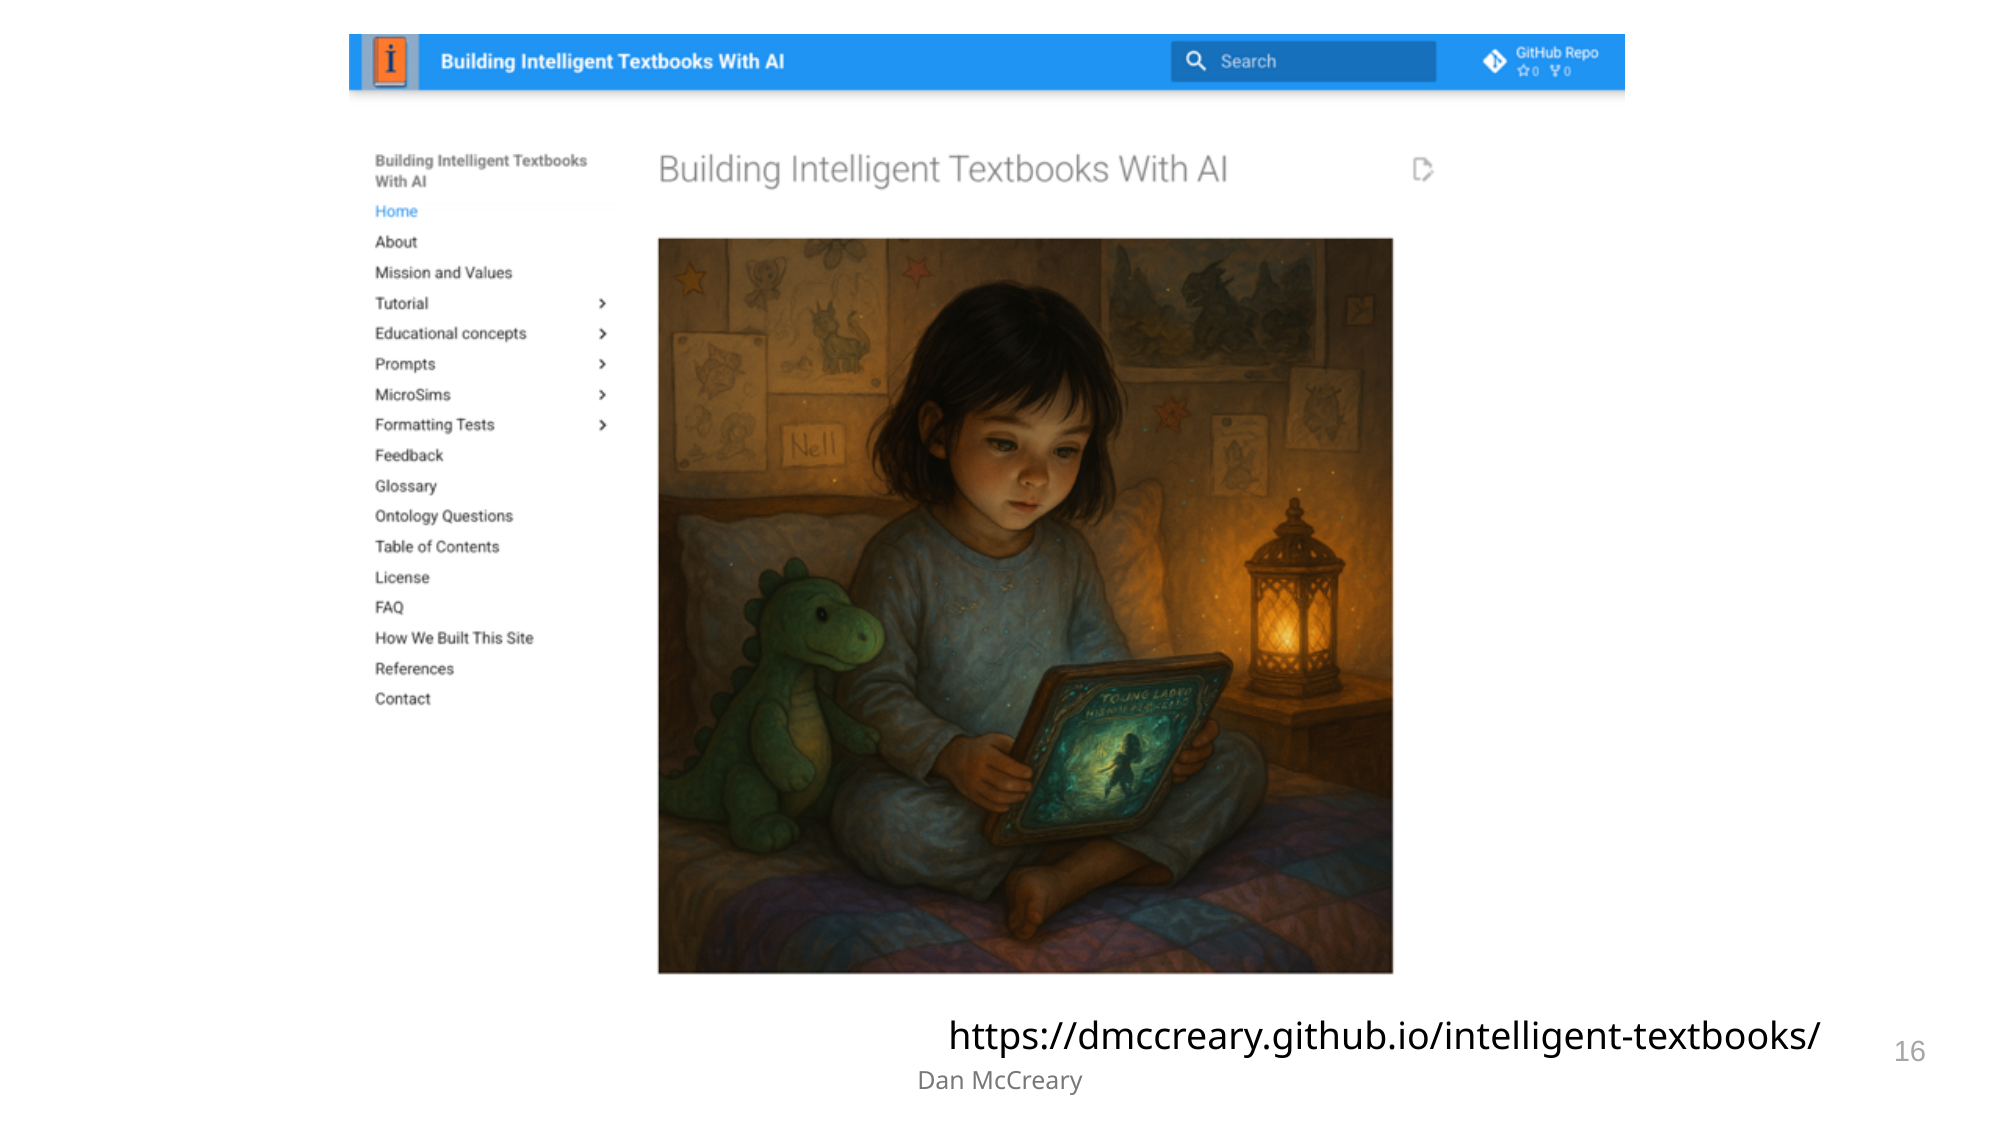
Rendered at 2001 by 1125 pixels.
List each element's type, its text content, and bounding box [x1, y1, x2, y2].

slide_number 16 [1491, 1019, 1942, 1080]
picture [349, 33, 1626, 977]
text_box https://dmccreary.github.io/intelligent-textbooks/ [933, 1004, 1837, 1065]
footer Dan McCreary [662, 1052, 1338, 1112]
